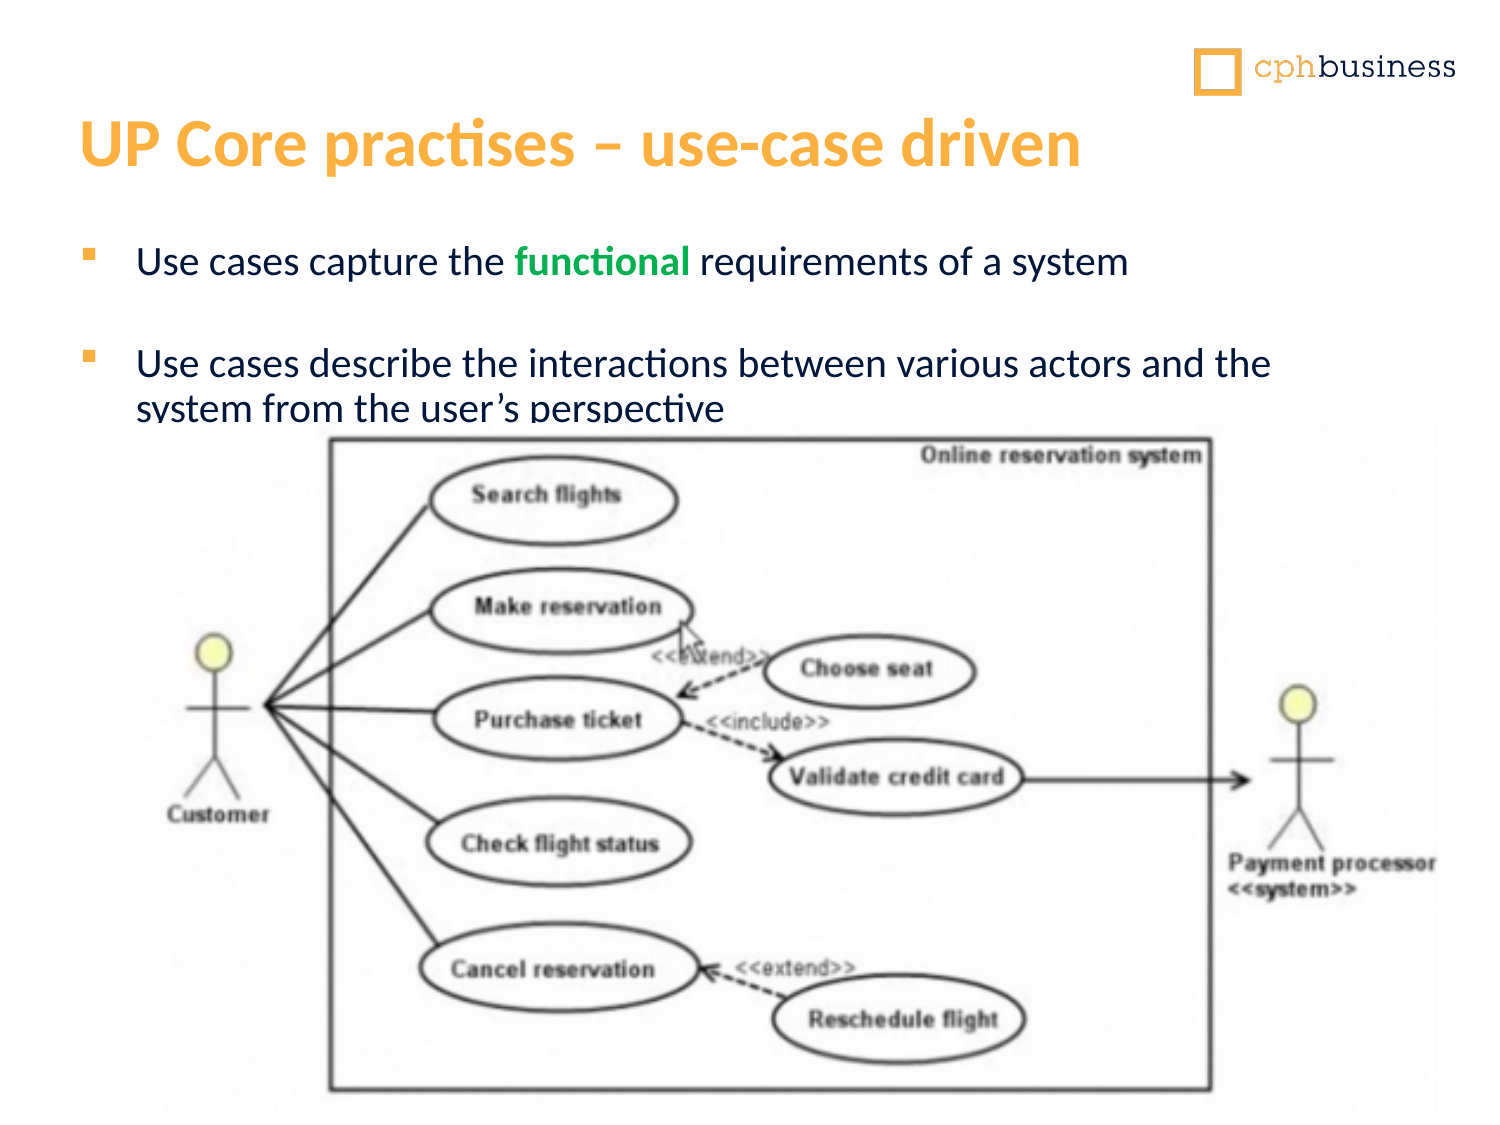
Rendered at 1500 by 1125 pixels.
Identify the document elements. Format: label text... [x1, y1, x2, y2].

picture [1147, 1, 1500, 143]
picture [135, 423, 1459, 1125]
title UP Core practises – use-case driven [64, 90, 1340, 231]
list Use cases capture the functional requirements of a system Use cases describe the interactions between various actors and the system from the user’s perspective [64, 231, 1340, 907]
